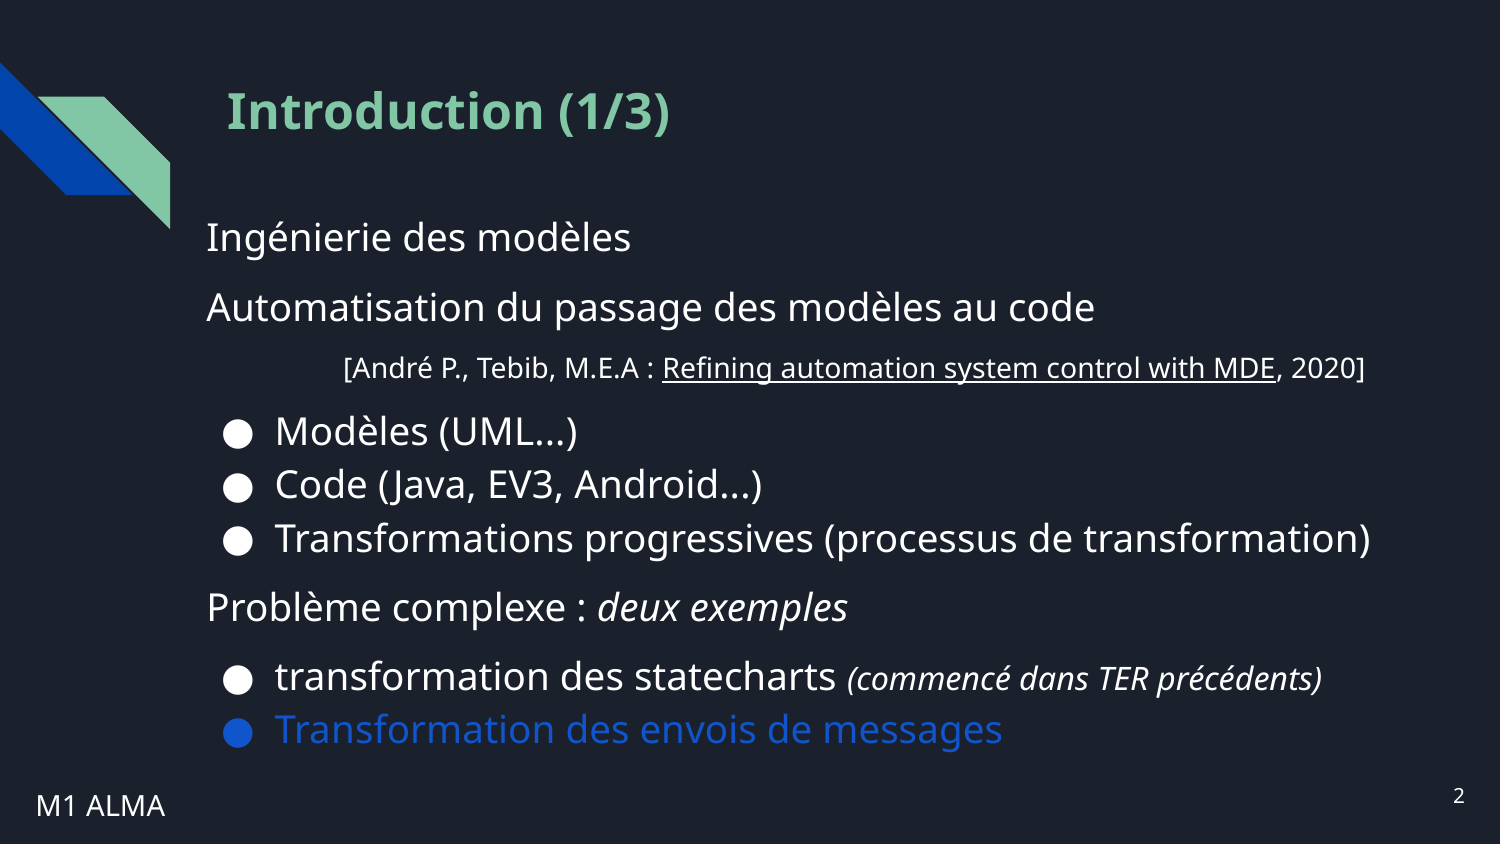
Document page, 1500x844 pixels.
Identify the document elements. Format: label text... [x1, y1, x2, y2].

title Introduction (1/3) [212, 64, 1368, 191]
list Ingénierie des modèles Automatisation du passage des modèles au code [André P., Tebib, M.E.A : Refining automation system control with MDE, 2020] Modèles (UML...) Code (Java, EV3, Android...) Transformations progressives (processus de transformation) Problème complexe : deux exemples transformation des statecharts (commencé dans TER précédents) Transformation des envois de messages [191, 191, 1426, 774]
slide_number ‹#› [1389, 764, 1480, 830]
text_box M1 ALMA [20, 772, 196, 838]
